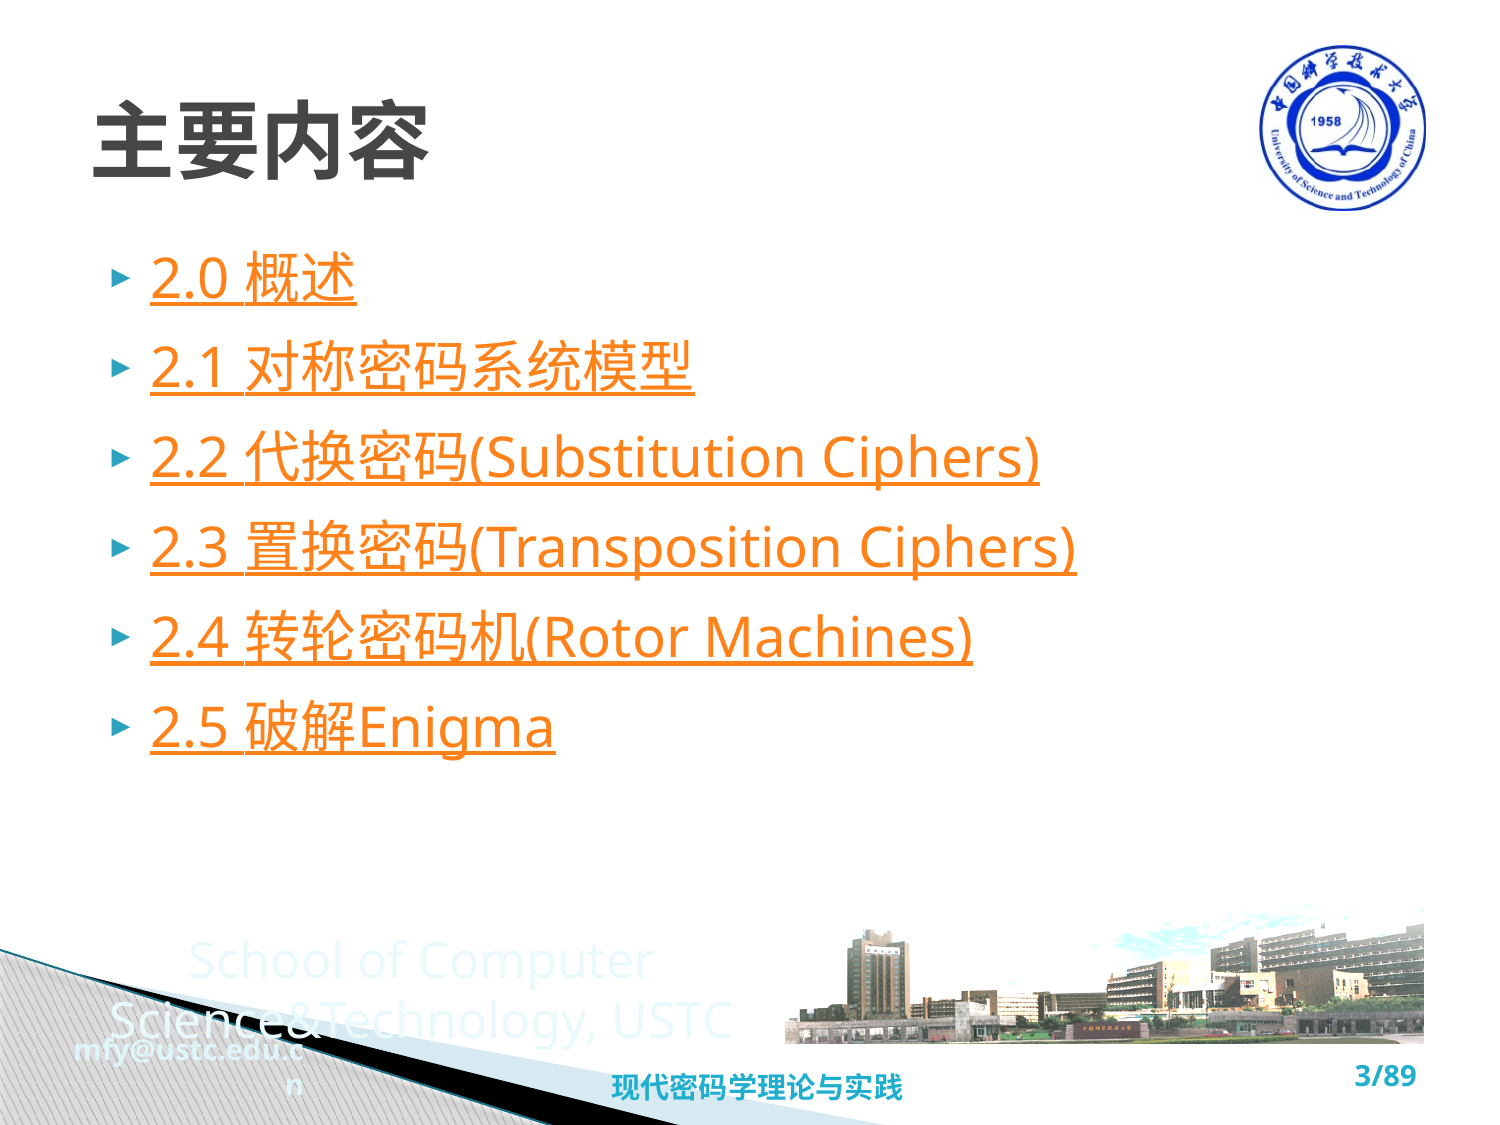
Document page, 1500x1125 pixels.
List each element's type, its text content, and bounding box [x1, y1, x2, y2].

title 主要内容 [75, 45, 1425, 233]
list 确定型密码体制和概率密码体制 确定型：当明文和密钥确定后，密文也就唯一地确定了； 概率型：当明文和密钥确定后，密文通过客观随机因素从一个密文集合中产生，密文形式不确定，称为概率型密码体制。 单向函数型密码体制和双向变换型密码体制 单向函数型密码体制适用于不需要解密的场合，容易将明文加密成密文，如哈希函数； 双向变换型密码体制可以进行可逆的加密、解密变换。 [785, 977, 1424, 1044]
list 2.0 概述 2.1 对称密码系统模型 2.2 代换密码(Substitution Ciphers) 2.3 置换密码(Transposition Ciphers) 2.4 转轮密码机(Rotor Machines) 2.5 破解Enigma [75, 234, 1426, 977]
